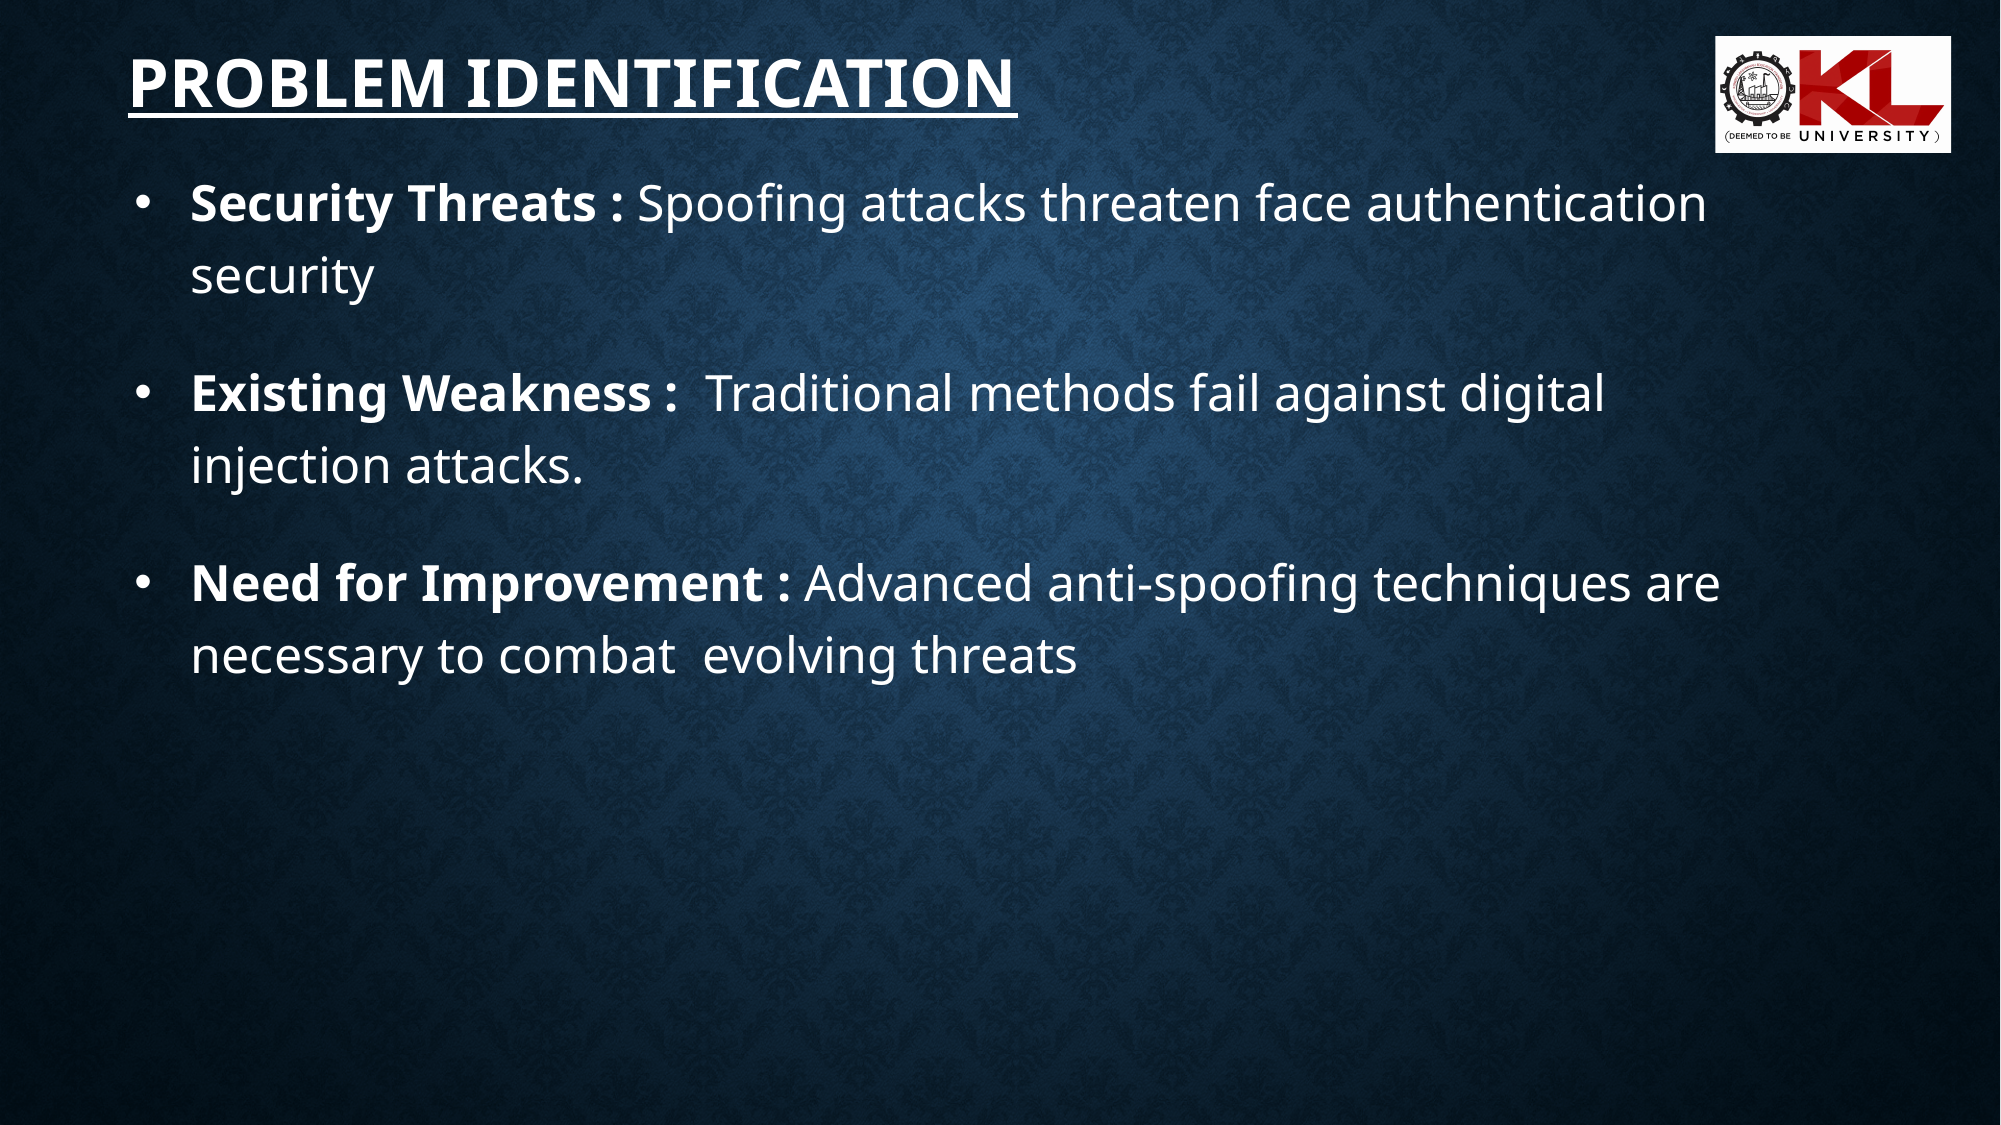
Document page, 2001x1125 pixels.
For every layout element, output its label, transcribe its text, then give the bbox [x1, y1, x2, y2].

title Problem Identification [51, 0, 1112, 130]
subtitle Security Threats : Spoofing attacks threaten face authentication security Existing Weakness : Traditional methods fail against digital injection attacks. Need for Improvement : Advanced anti-spoofing techniques are necessary to combat evolving threats [119, 152, 1780, 994]
picture [1714, 36, 1952, 153]
